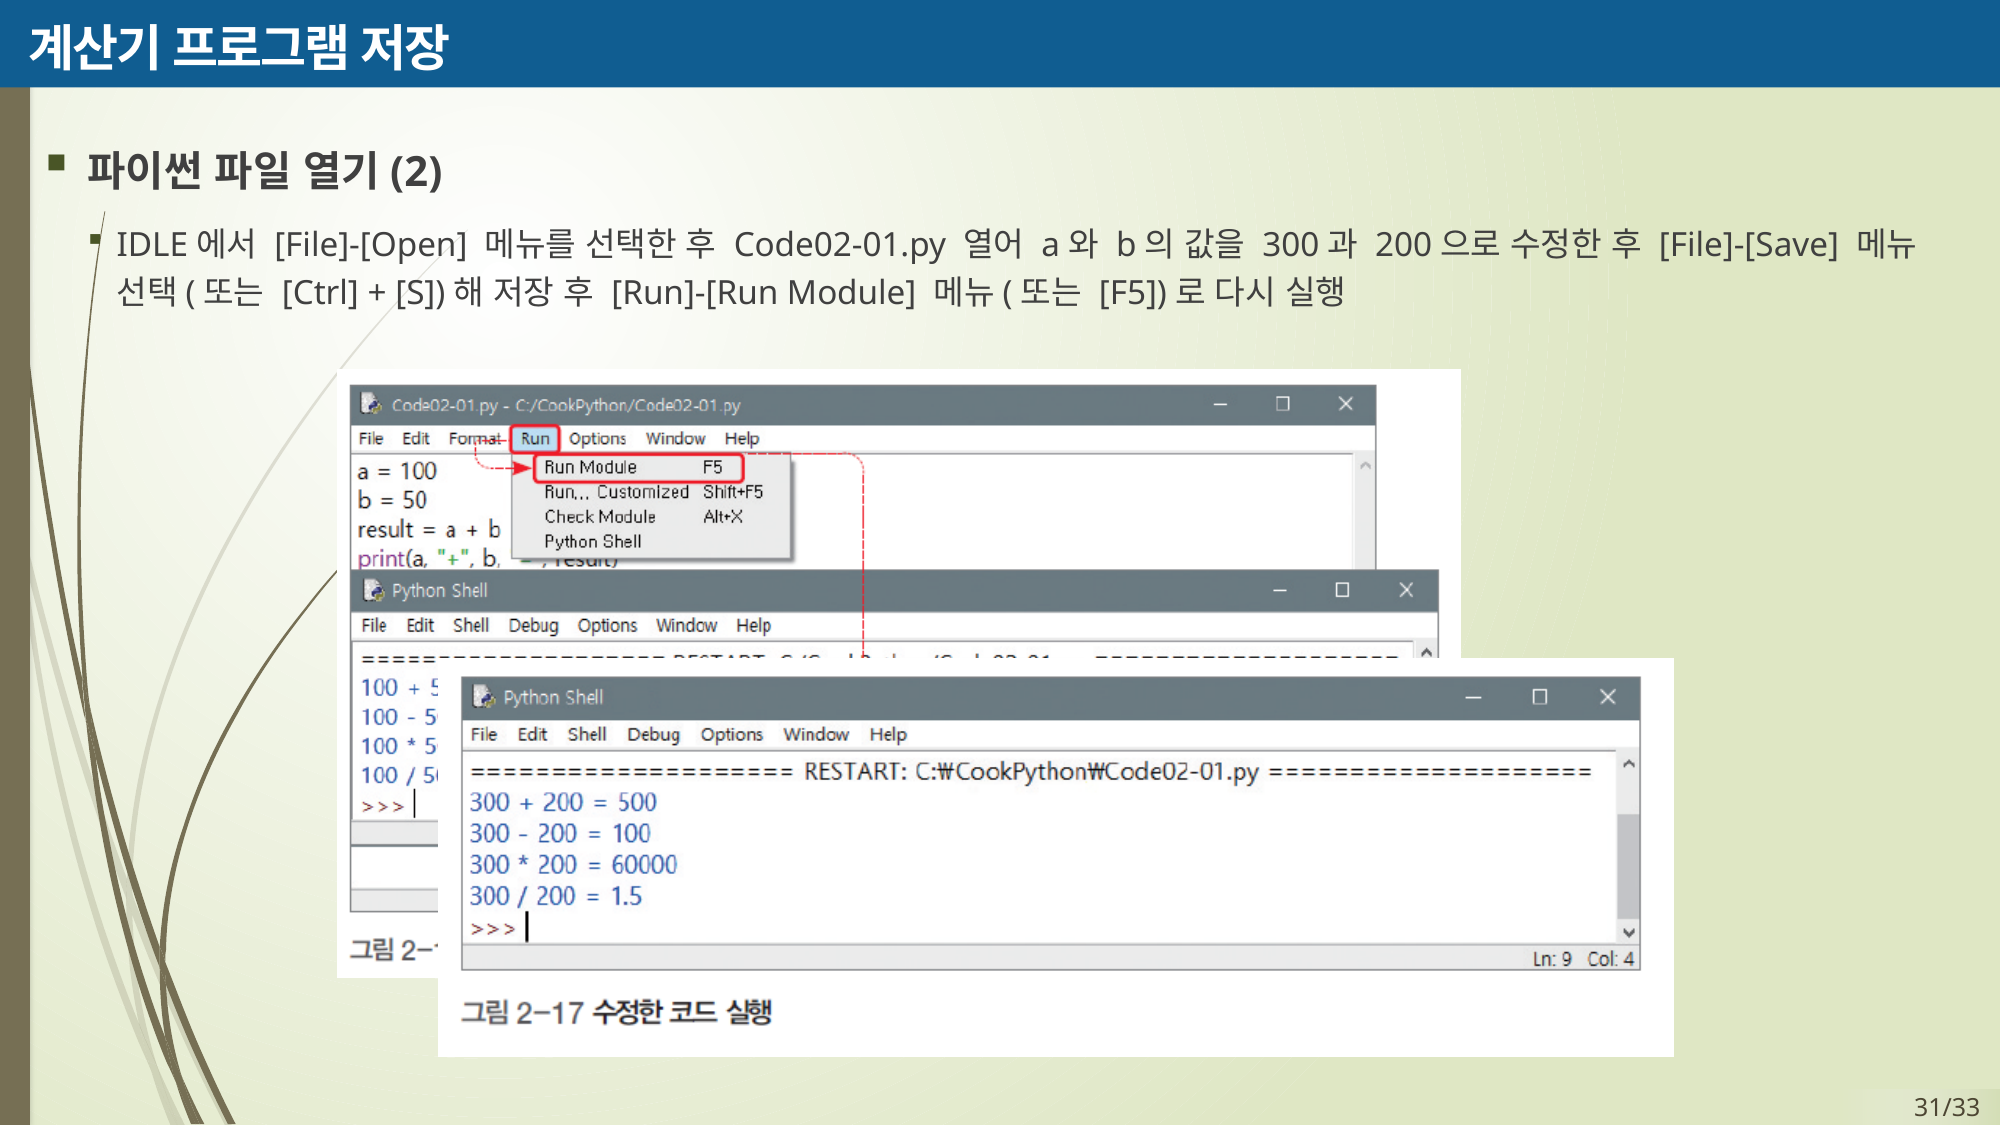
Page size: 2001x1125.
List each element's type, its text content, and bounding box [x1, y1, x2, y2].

picture [337, 368, 1674, 1058]
list 파이썬 파일 열기(2) IDLE에서 [File]-[Open] 메뉴를 선택한 후 Code02-01.py 열어 a와 b의 값을 300과 200으로 수정한 후 [File]-[Save] 메뉴 선택(또는 [Ctrl] + [S])해 저장 후 [Run]-[Run Module] 메뉴(또는 [F5])로 다시 실행 [13, 126, 1975, 1057]
title 계산기 프로그램 저장 [13, 8, 1717, 87]
